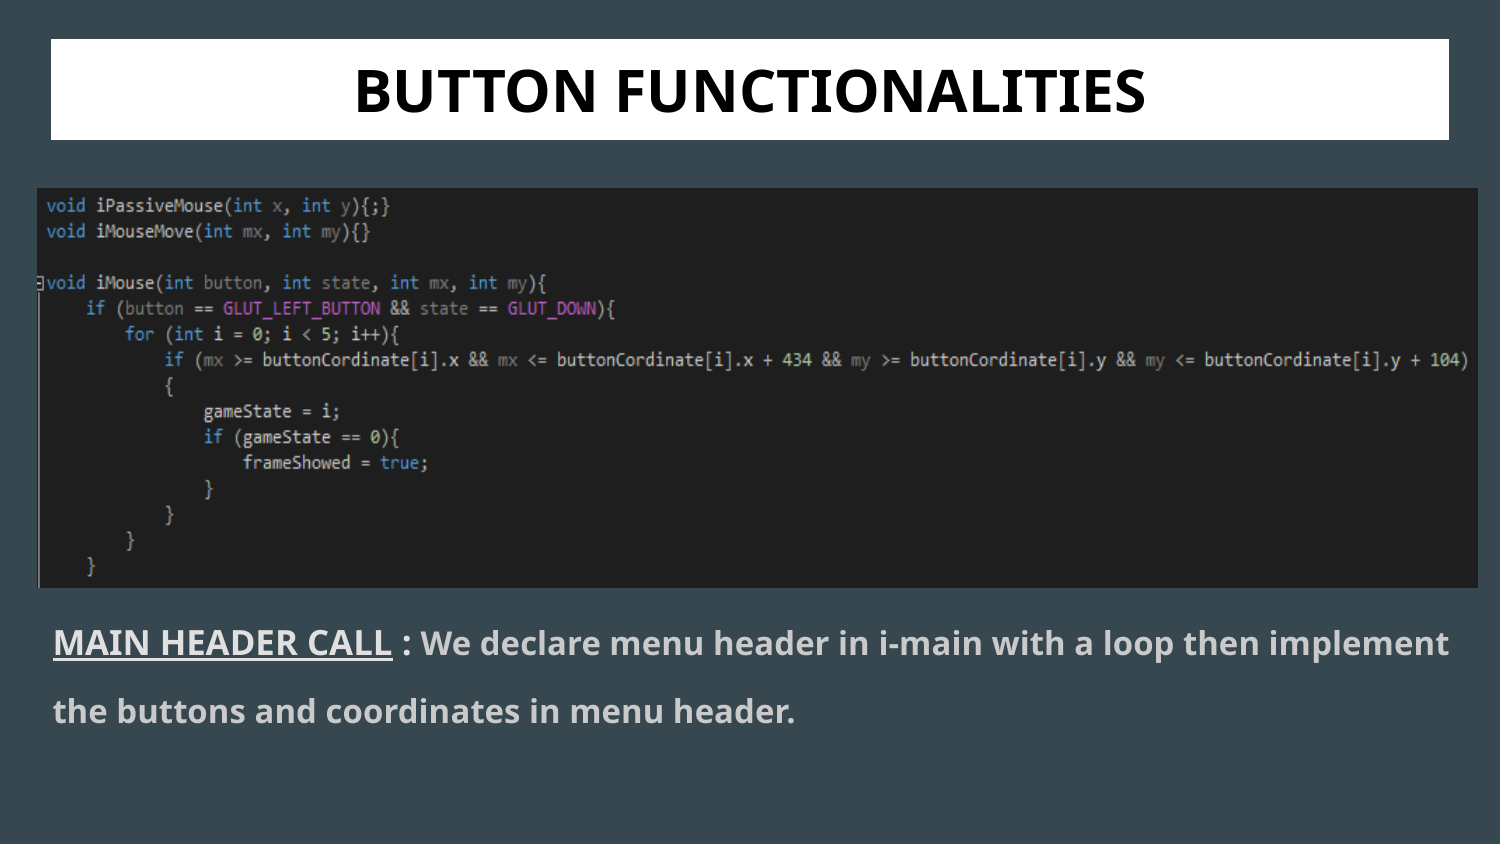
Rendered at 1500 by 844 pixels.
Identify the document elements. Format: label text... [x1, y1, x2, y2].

list MAIN HEADER CALL : We declare menu header in i-main with a loop then implement the buttons and coordinates in menu header. [37, 599, 1478, 833]
picture [37, 188, 1478, 588]
title BUTTON FUNCTIONALITIES [51, 39, 1449, 140]
